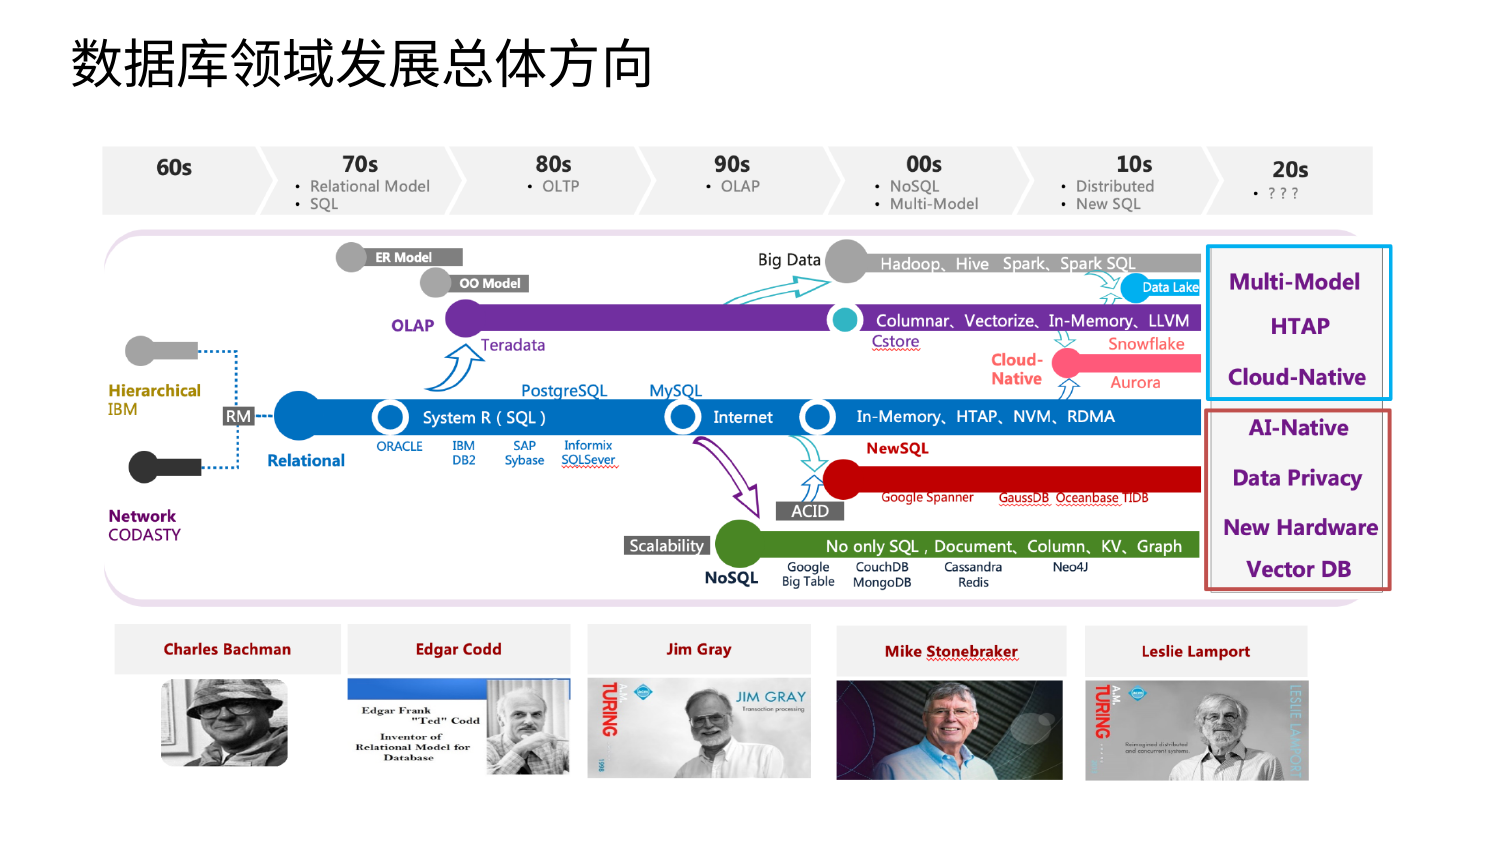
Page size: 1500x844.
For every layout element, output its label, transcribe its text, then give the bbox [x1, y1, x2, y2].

picture [72, 118, 1407, 804]
title 数据库领域发展总体方向 [55, 15, 1454, 110]
